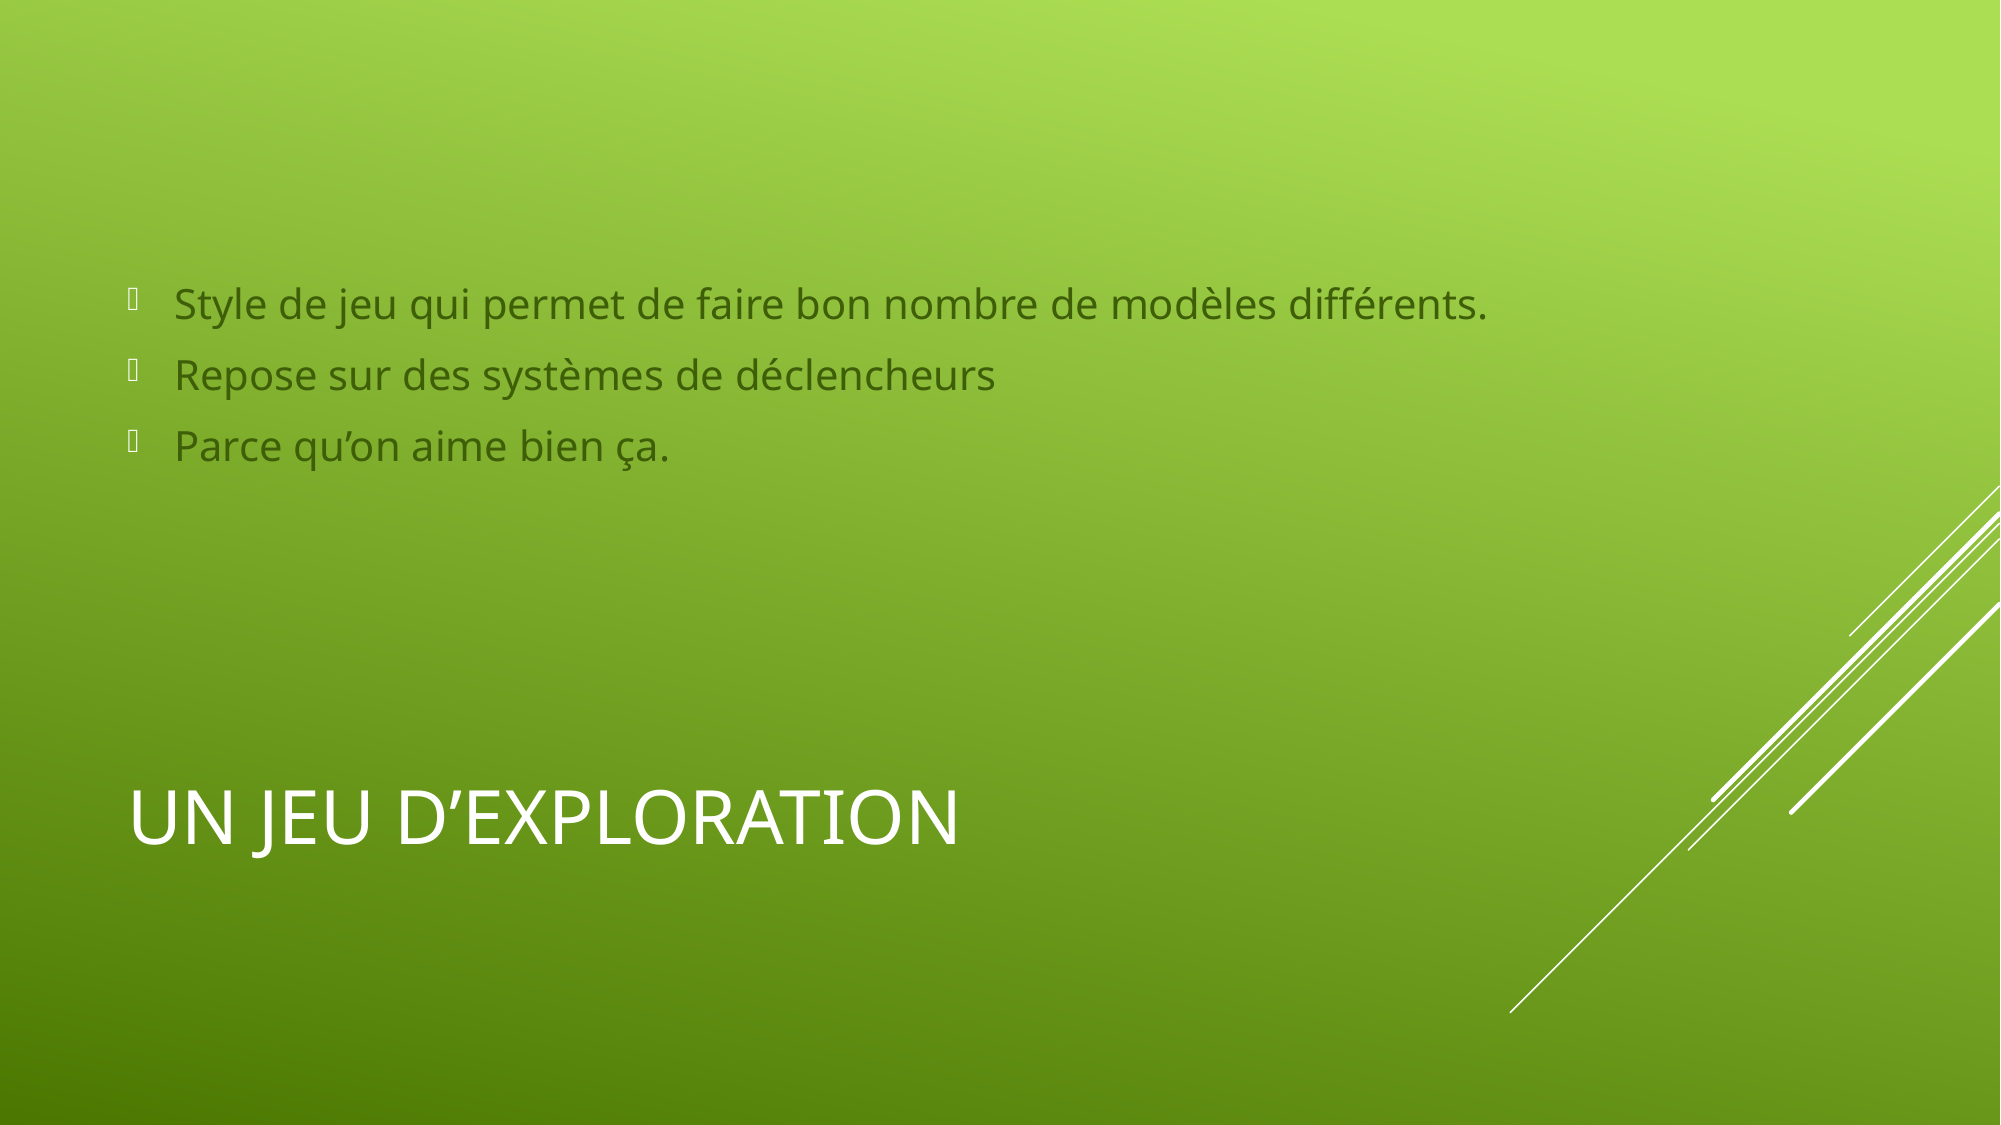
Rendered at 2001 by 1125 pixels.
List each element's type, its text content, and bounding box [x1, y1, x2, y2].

title un jeu d’exploration [112, 736, 1513, 984]
list Style de jeu qui permet de faire bon nombre de modèles différents. Repose sur des systèmes de déclencheurs Parce qu’on aime bien ça. [112, 112, 1513, 706]
